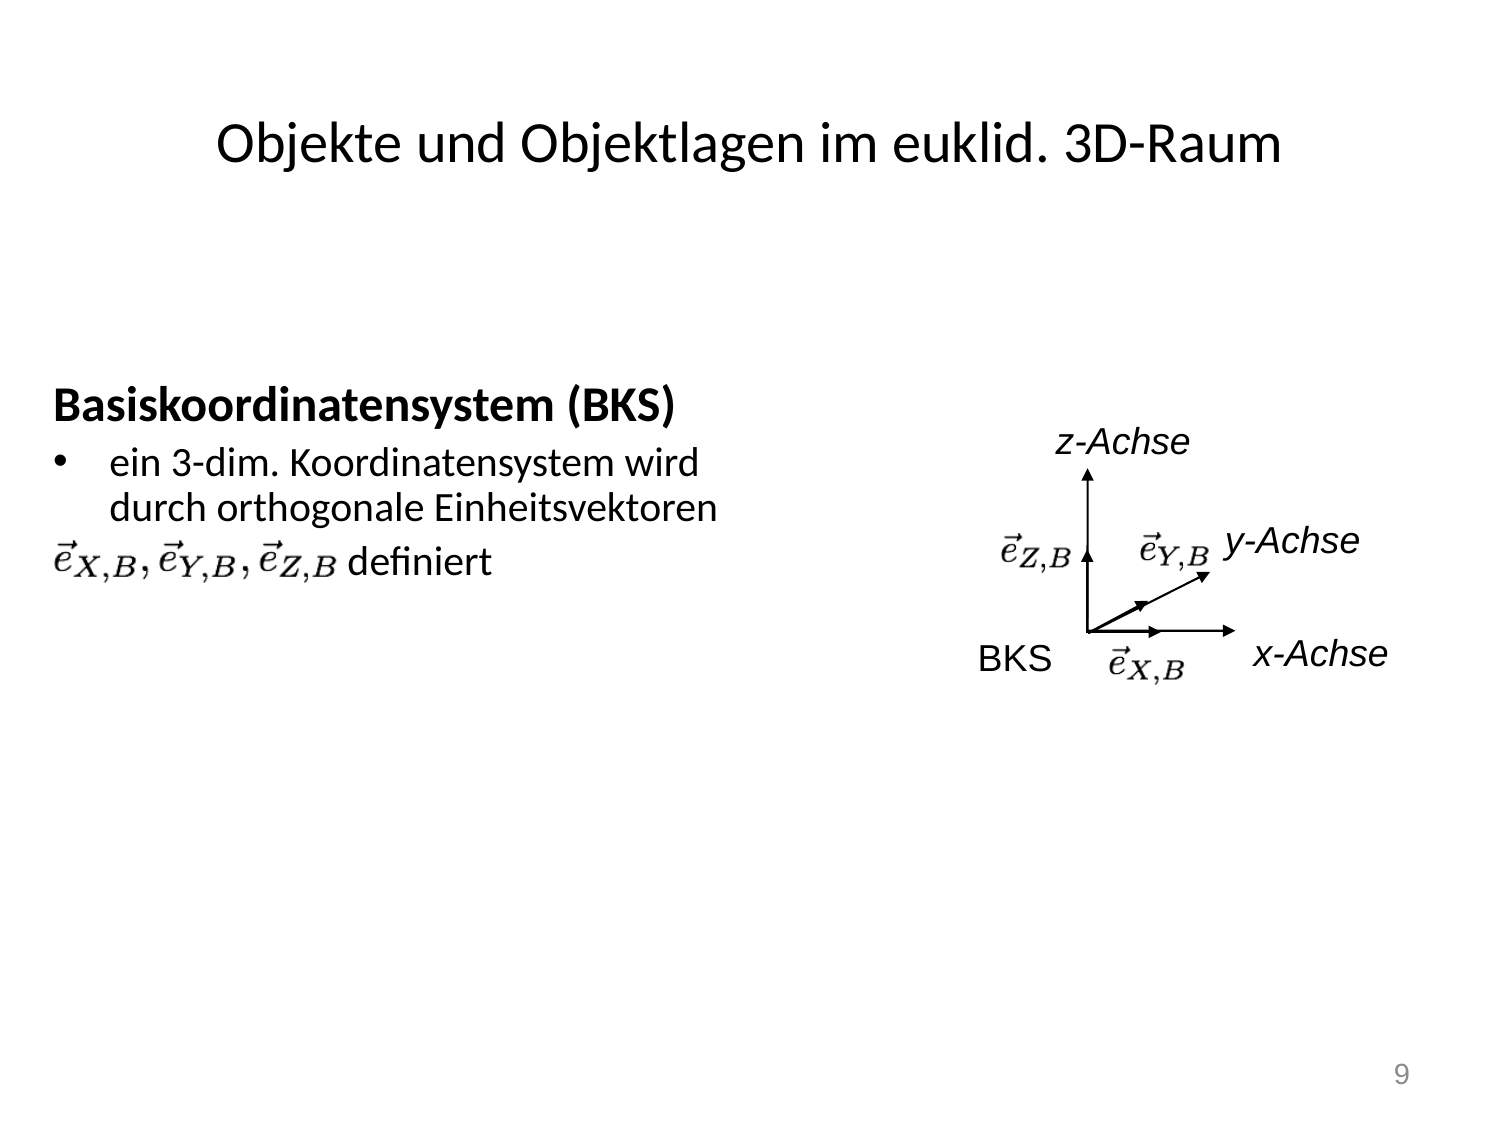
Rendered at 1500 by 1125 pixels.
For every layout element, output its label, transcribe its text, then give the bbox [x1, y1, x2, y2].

list Basiskoordinatensystem (BKS) ein 3-dim. Koordinatensystem wird durch orthogonale Einheitsvektoren definiert [38, 370, 1001, 1125]
slide_number 9 [1074, 1042, 1425, 1103]
title Objekte und Objektlagen im euklid. 3D-Raum [75, 45, 1425, 233]
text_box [962, 409, 1413, 687]
picture [52, 537, 341, 585]
